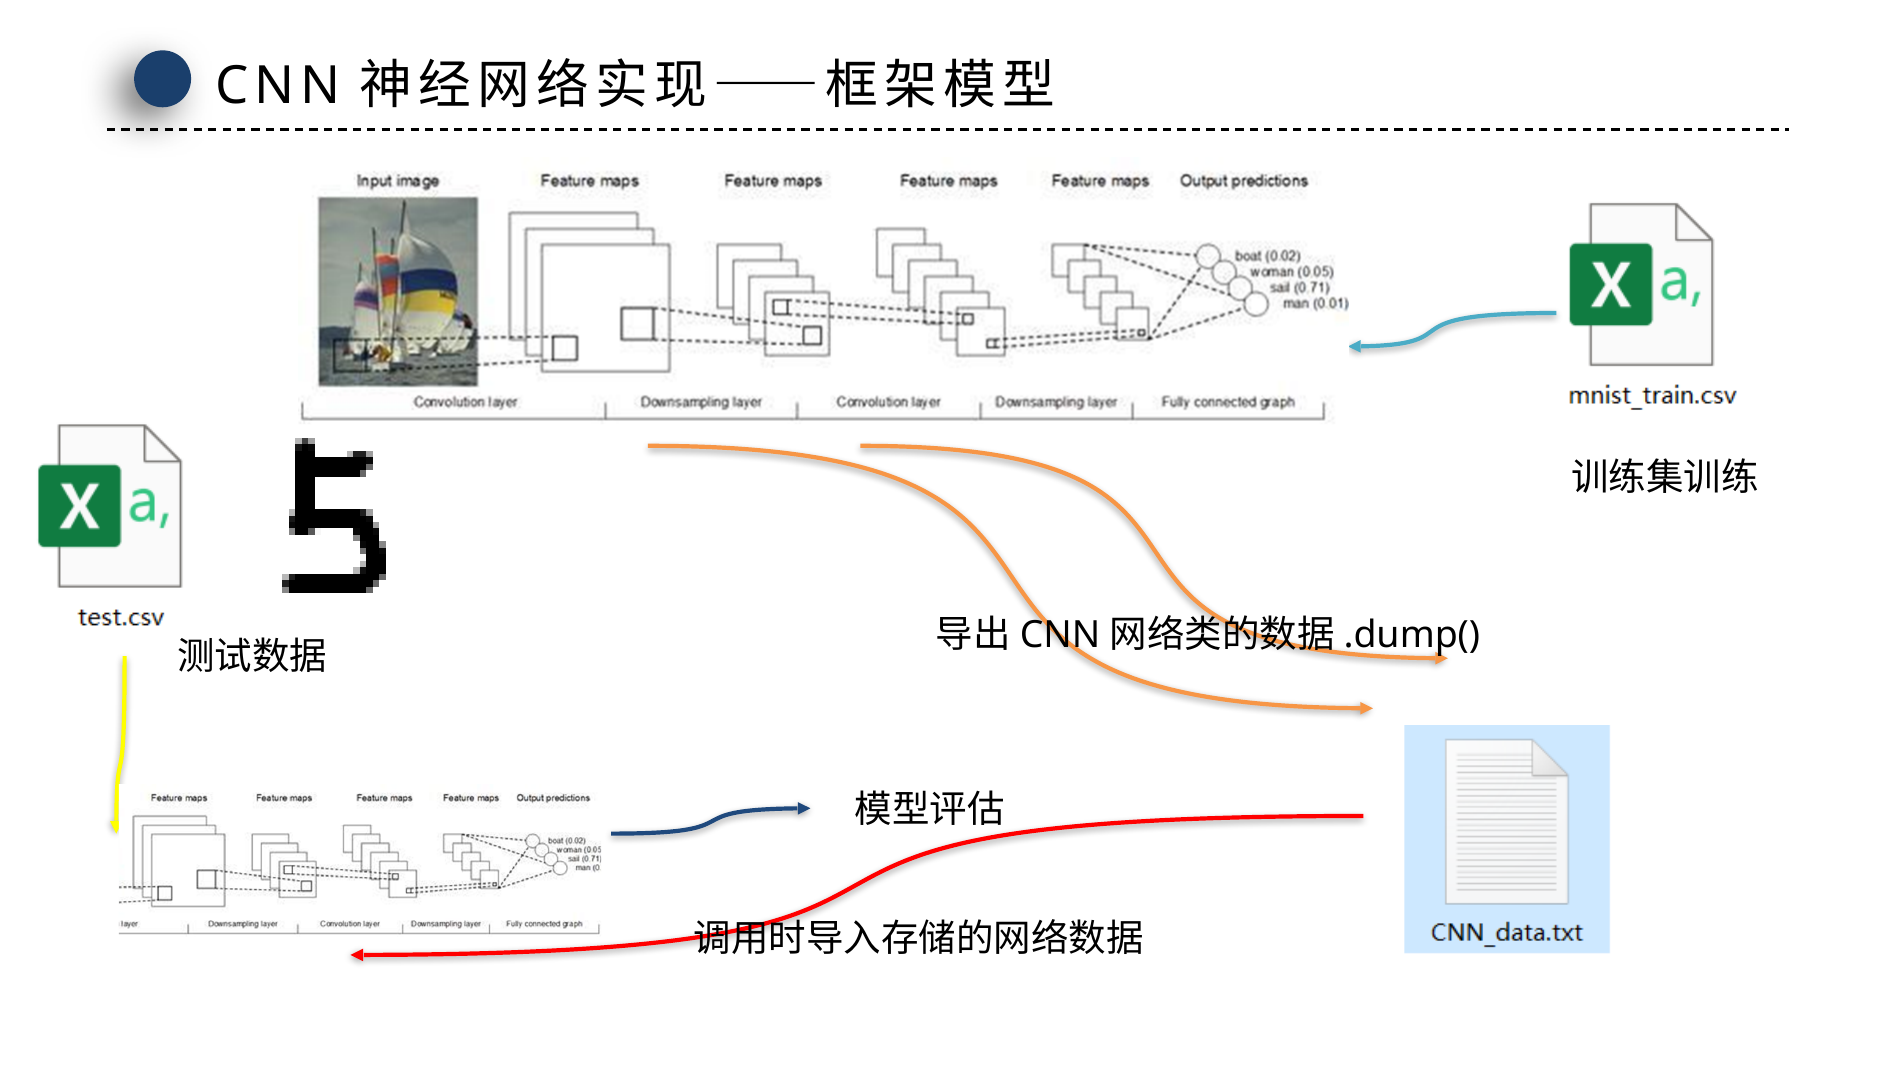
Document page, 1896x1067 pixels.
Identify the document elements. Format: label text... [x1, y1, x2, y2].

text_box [1374, 445, 1449, 659]
text_box 模型评估 [839, 777, 1098, 814]
picture [22, 398, 227, 657]
text_box 测试数据 [162, 625, 404, 685]
picture [118, 783, 602, 940]
text_box 训练集训练 [1556, 445, 1823, 506]
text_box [31, 740, 210, 750]
picture [1402, 724, 1618, 956]
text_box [610, 808, 811, 834]
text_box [350, 815, 1364, 956]
picture [1556, 179, 1765, 447]
picture [298, 157, 1349, 429]
text_box 导出CNN网络类的数据.dump() [1452, 603, 1650, 663]
picture [244, 432, 425, 613]
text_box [647, 445, 1374, 709]
text_box [132, 48, 194, 110]
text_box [1354, 312, 1557, 347]
text_box CNN神经网络实现——框架模型 [200, 42, 1071, 121]
